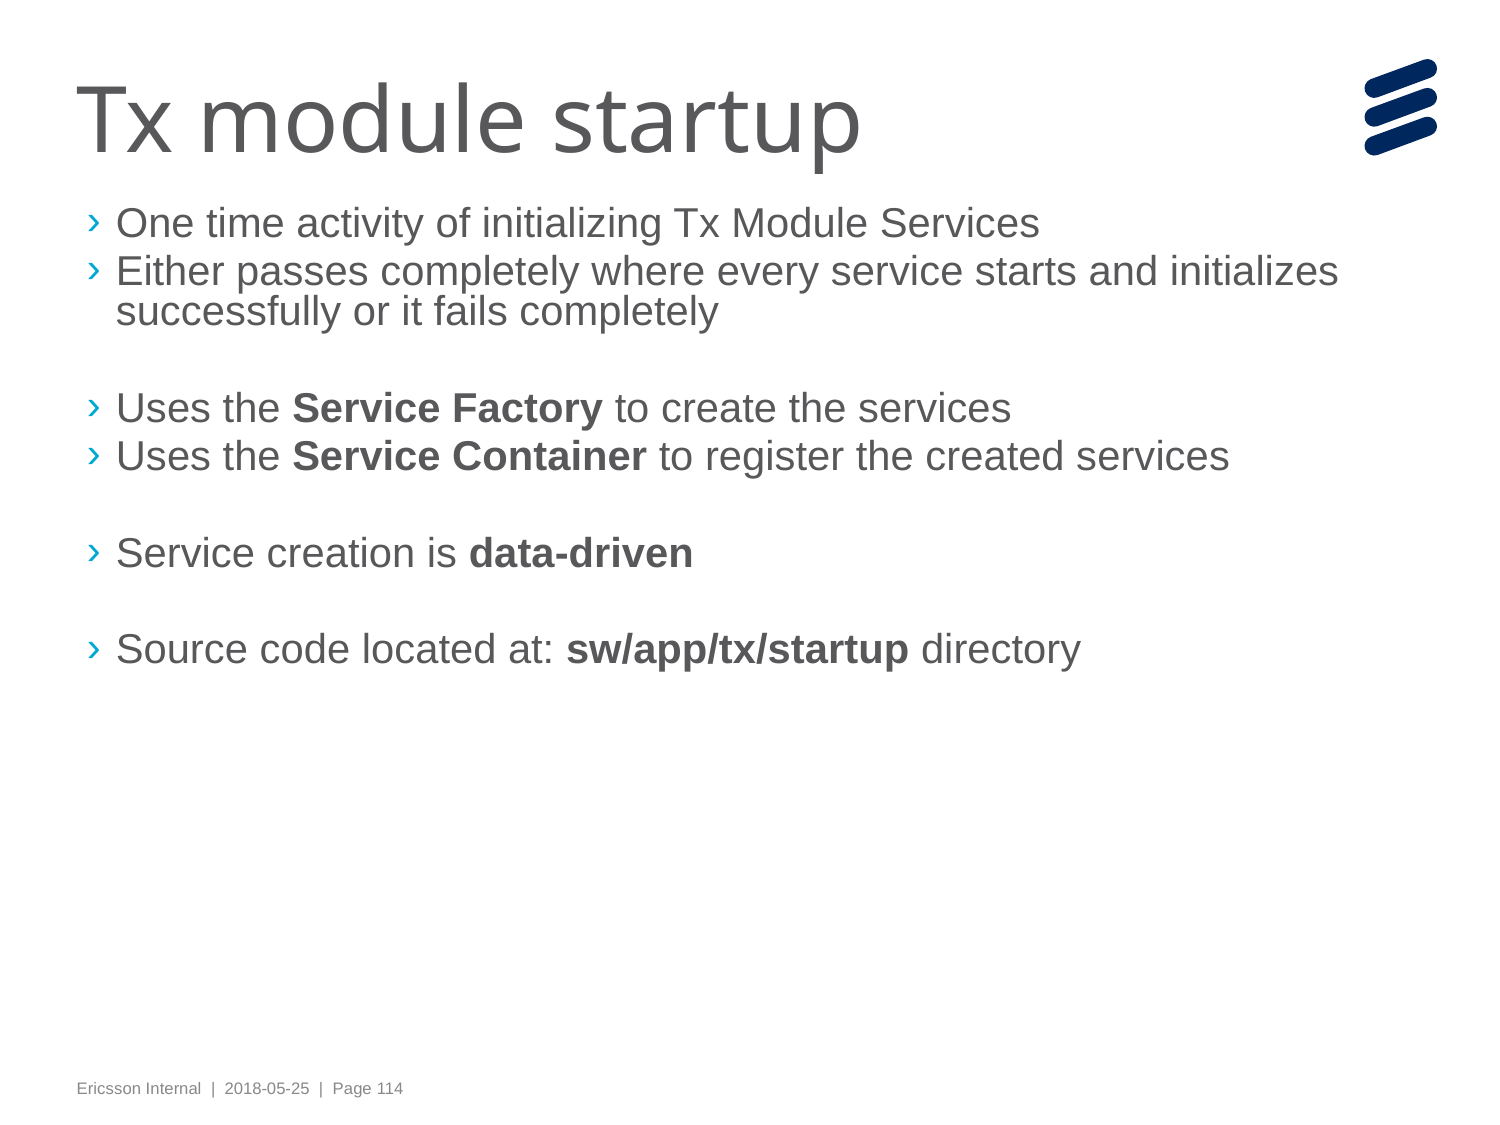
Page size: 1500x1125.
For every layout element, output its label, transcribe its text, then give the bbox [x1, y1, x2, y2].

list One time activity of initializing Tx Module Services Either passes completely where every service starts and initializes successfully or it fails completely Uses the Service Factory to create the services Uses the Service Container to register the created services Service creation is data-driven Source code located at: sw/app/tx/startup directory [74, 205, 1446, 838]
title Tx module startup [64, 39, 1295, 218]
